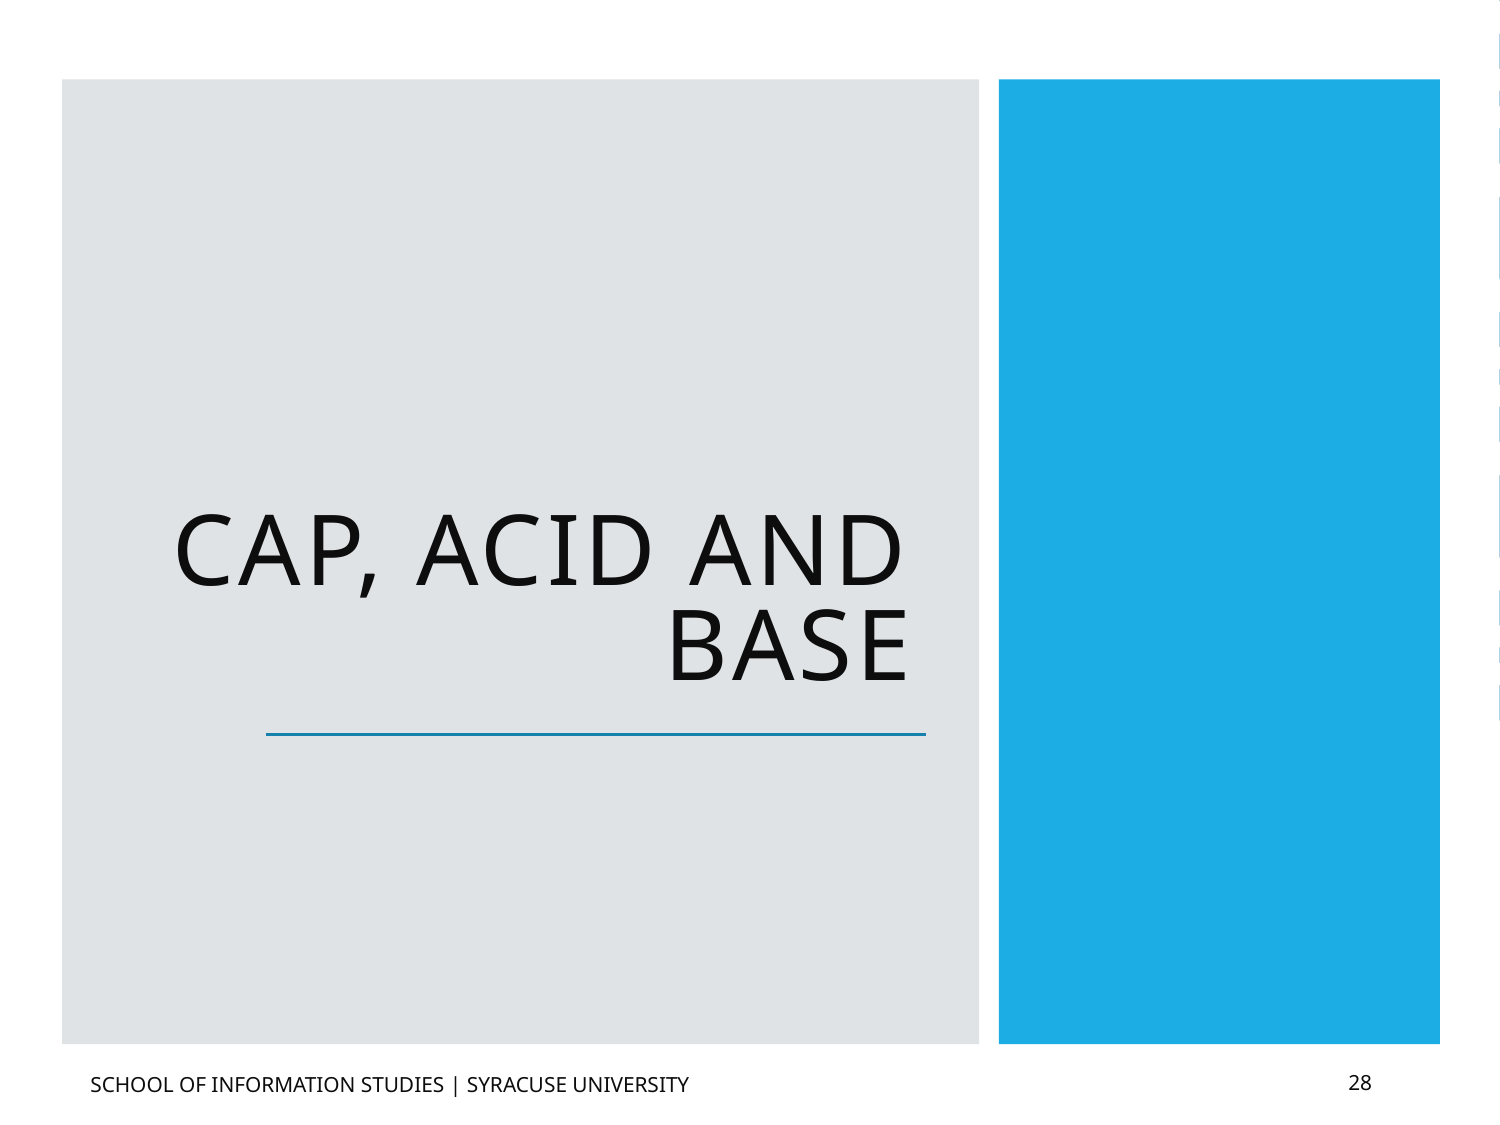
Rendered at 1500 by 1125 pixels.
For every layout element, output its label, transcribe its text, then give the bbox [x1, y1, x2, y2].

slide_number 28 [1333, 1061, 1454, 1107]
text_box [61, 78, 980, 1045]
text_box [998, 78, 1441, 1045]
footer School of Information Studies | Syracuse University [75, 1061, 737, 1107]
title CAP, ACID and BASE [121, 160, 927, 707]
text_box [0, 0, 1500, 1125]
